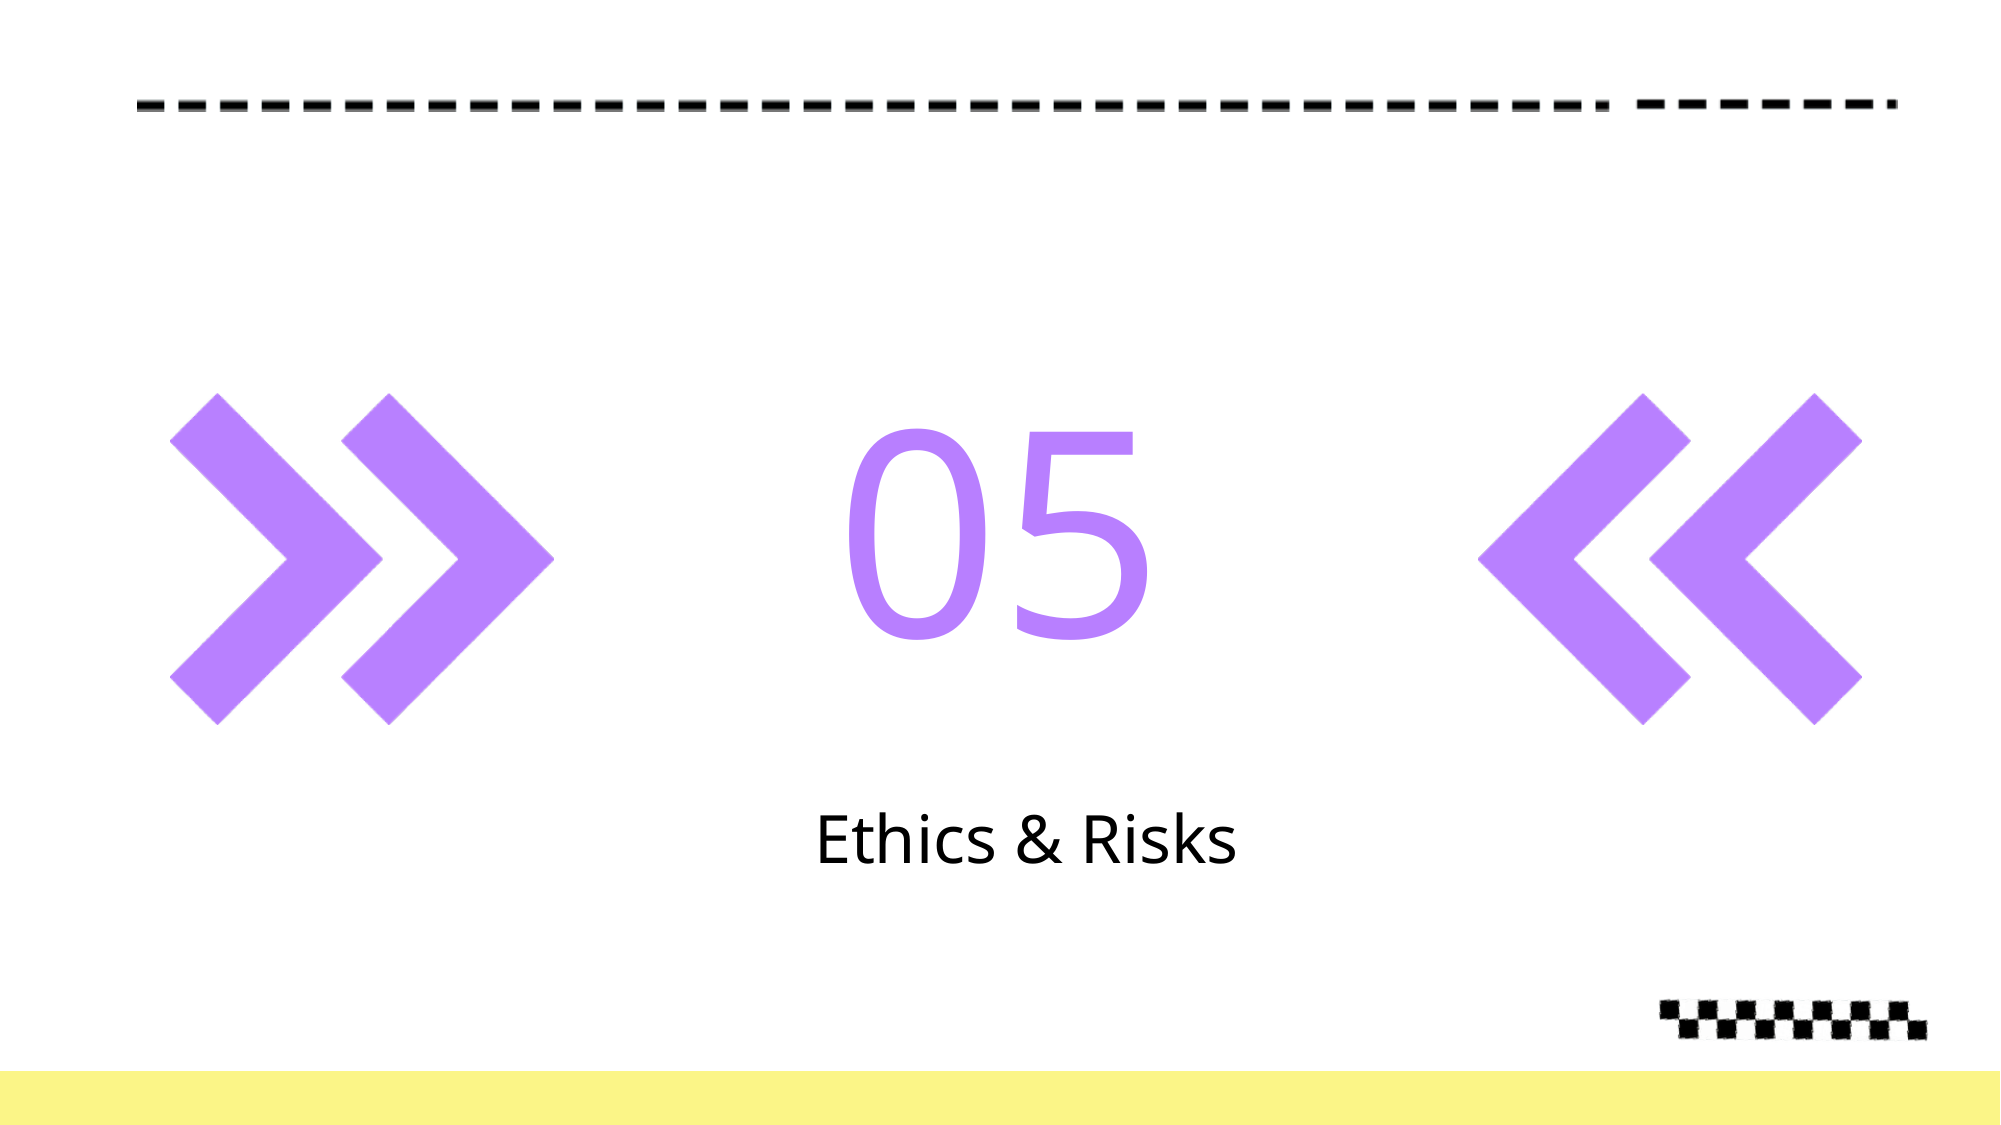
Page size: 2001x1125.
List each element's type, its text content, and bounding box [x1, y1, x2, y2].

picture [0, 968, 2000, 1125]
text_box Ethics & Risks [257, 796, 1796, 877]
picture [137, 98, 1898, 112]
text_box 05 [764, 342, 1236, 703]
picture [1477, 393, 1862, 725]
picture [170, 393, 554, 725]
